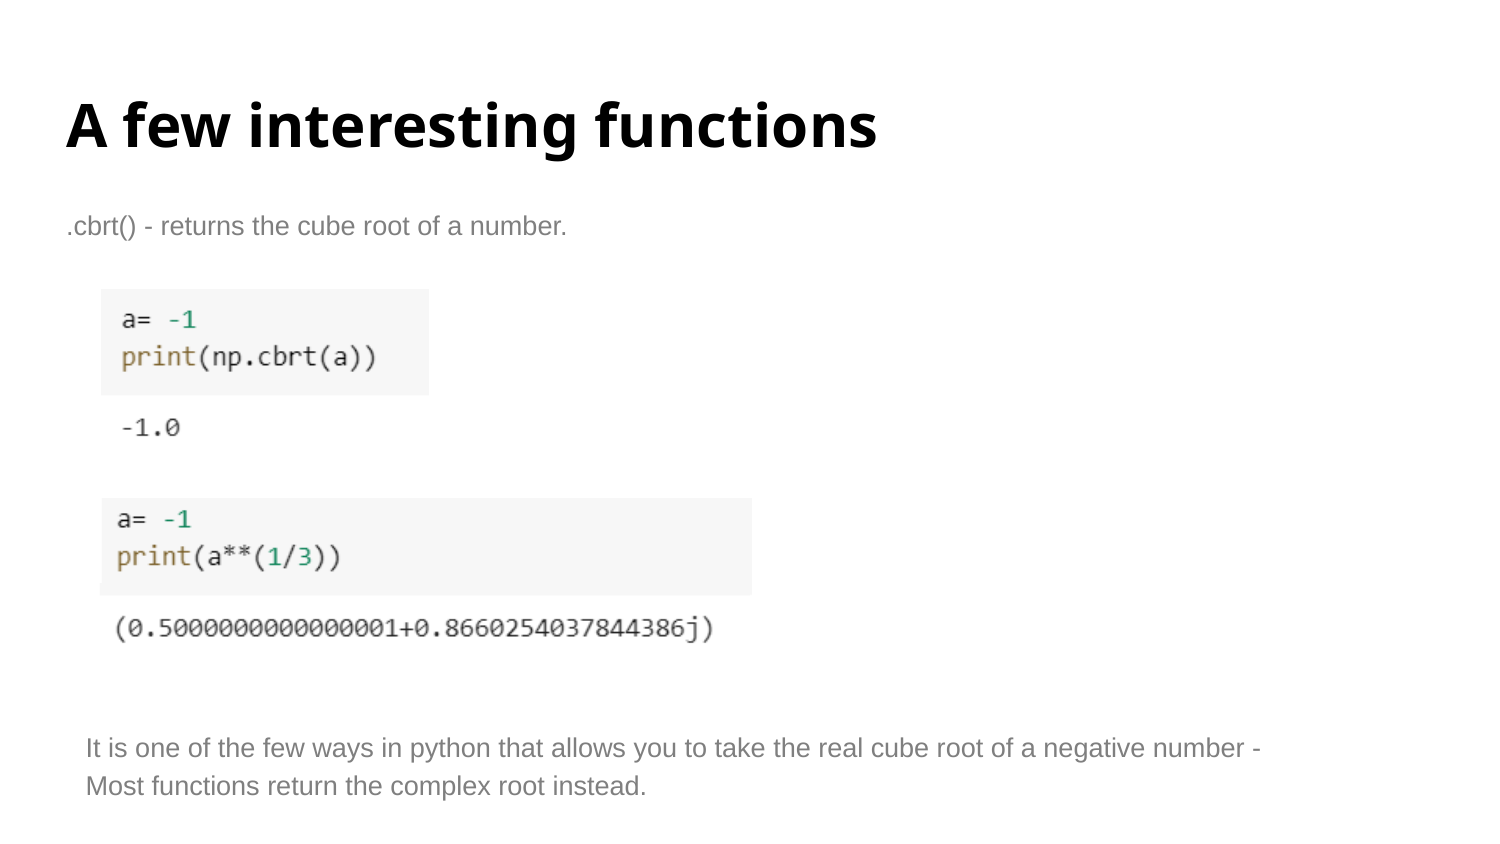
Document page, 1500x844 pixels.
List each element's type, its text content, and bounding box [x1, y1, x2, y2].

text_box It is one of the few ways in python that allows you to take the real cube root of a negative number - Most functions return the complex root instead. [70, 710, 1303, 816]
title A few interesting functions [51, 72, 1449, 176]
picture [99, 498, 753, 662]
list .cbrt() - returns the cube root of a number. [51, 189, 1449, 276]
picture [101, 289, 429, 470]
